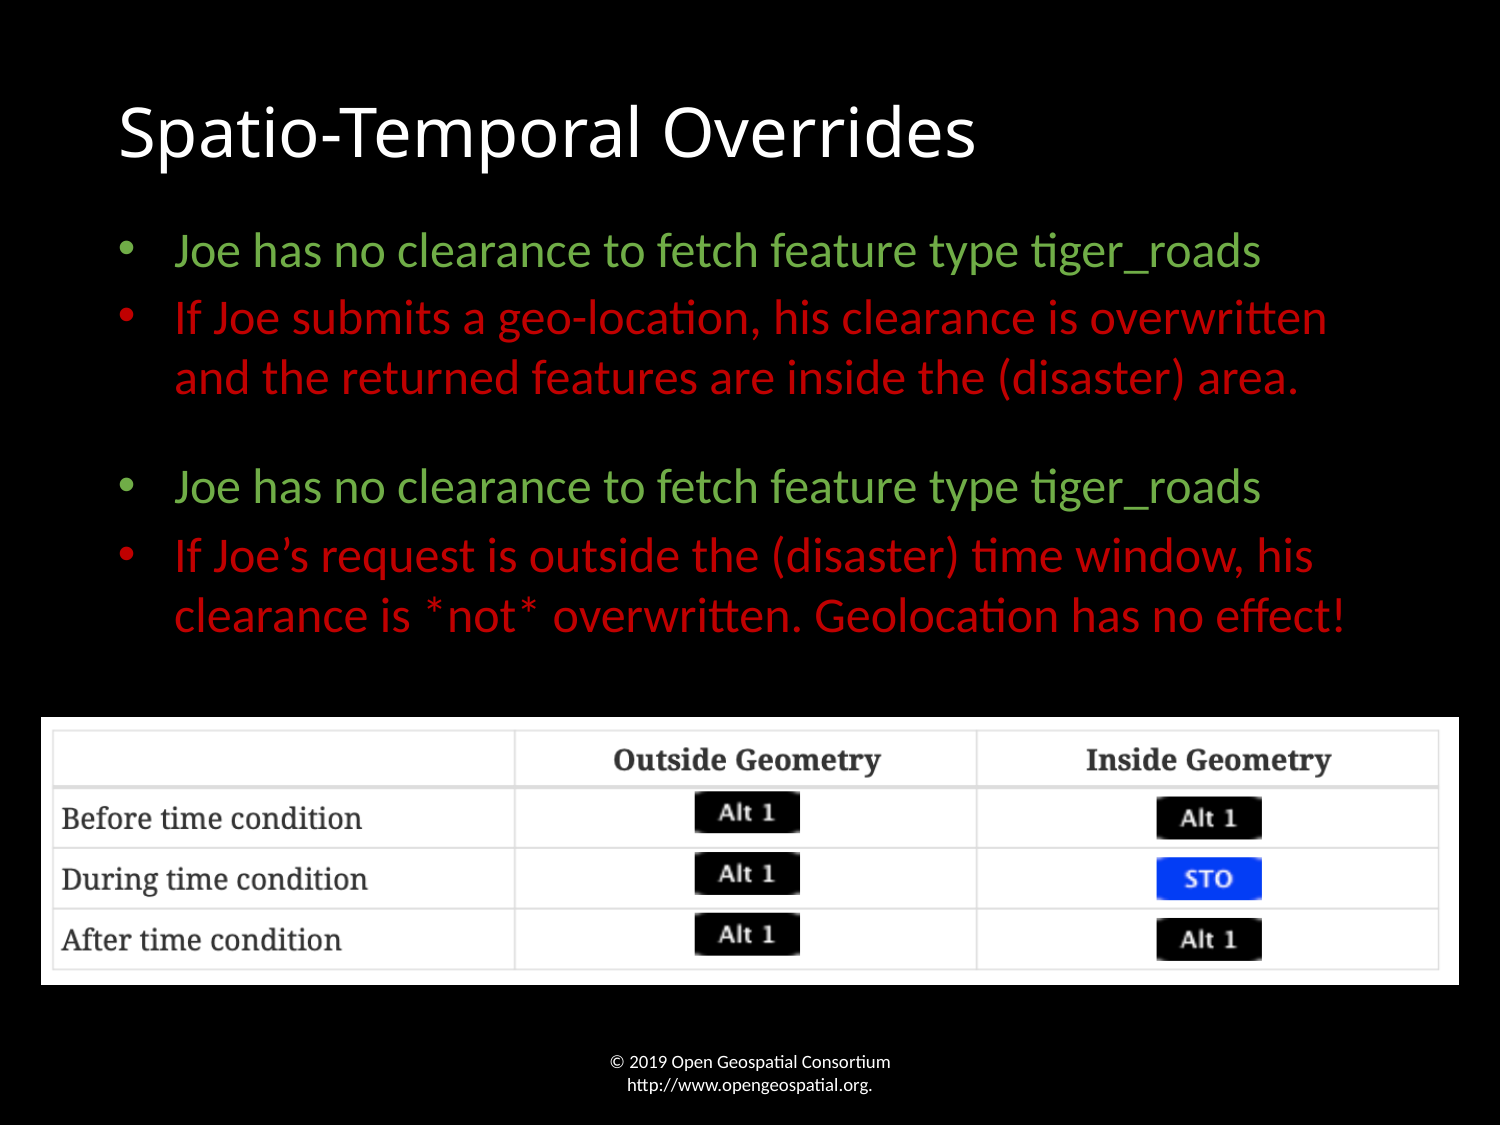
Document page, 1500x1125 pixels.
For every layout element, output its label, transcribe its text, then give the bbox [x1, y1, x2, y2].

title Spatio-Temporal Overrides [103, 59, 1397, 209]
text_box If Joe’s request is outside the (disaster) time window, his clearance is *not* overwritten. Geolocation has no effect! [103, 515, 1404, 698]
text_box Joe has no clearance to fetch feature type tiger_roads [103, 446, 1404, 515]
text_box If Joe submits a geo-location, his clearance is overwritten and the returned features are inside the (disaster) area. [103, 277, 1404, 446]
picture [41, 717, 1459, 985]
text_box Joe has no clearance to fetch feature type tiger_roads [103, 209, 1404, 277]
footer © 2019 Open Geospatial Consortium http://www.opengeospatial.org. [496, 1042, 1004, 1103]
